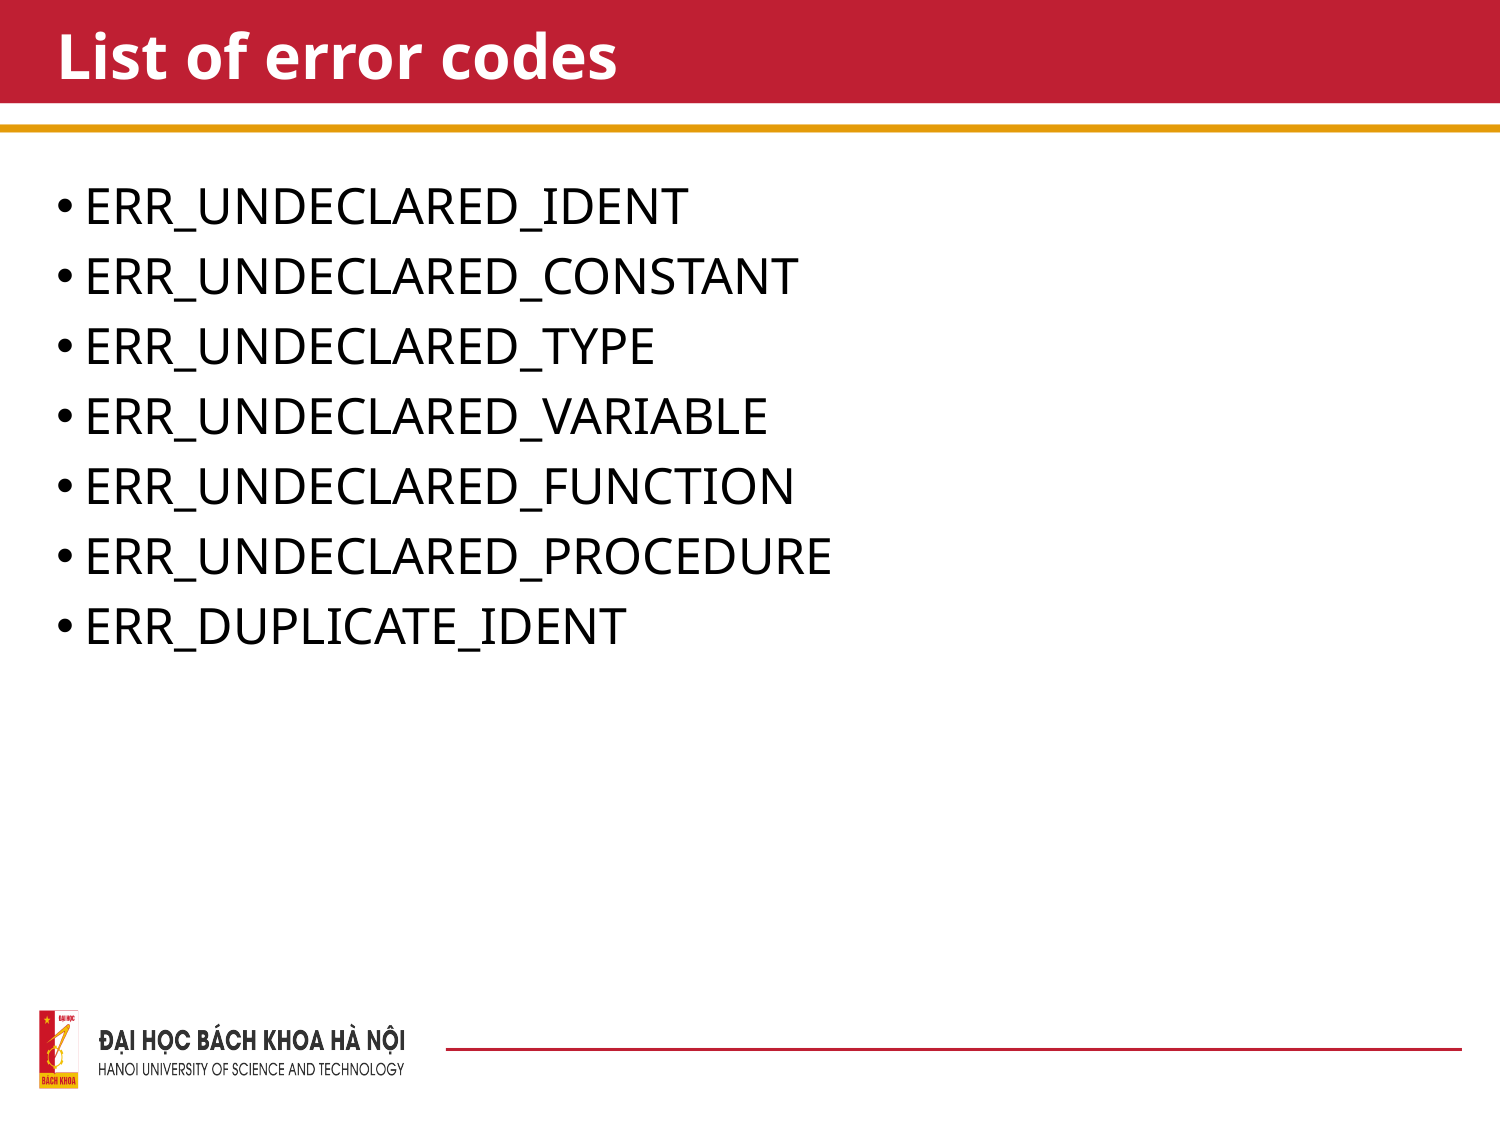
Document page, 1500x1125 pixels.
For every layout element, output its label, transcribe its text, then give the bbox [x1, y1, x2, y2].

list ERR_UNDECLARED_IDENT ERR_UNDECLARED_CONSTANT ERR_UNDECLARED_TYPE ERR_UNDECLARED_VARIABLE ERR_UNDECLARED_FUNCTION ERR_UNDECLARED_PROCEDURE ERR_DUPLICATE_IDENT [41, 173, 1459, 979]
picture [0, 0, 1500, 1125]
title List of error codes [41, 18, 1459, 90]
